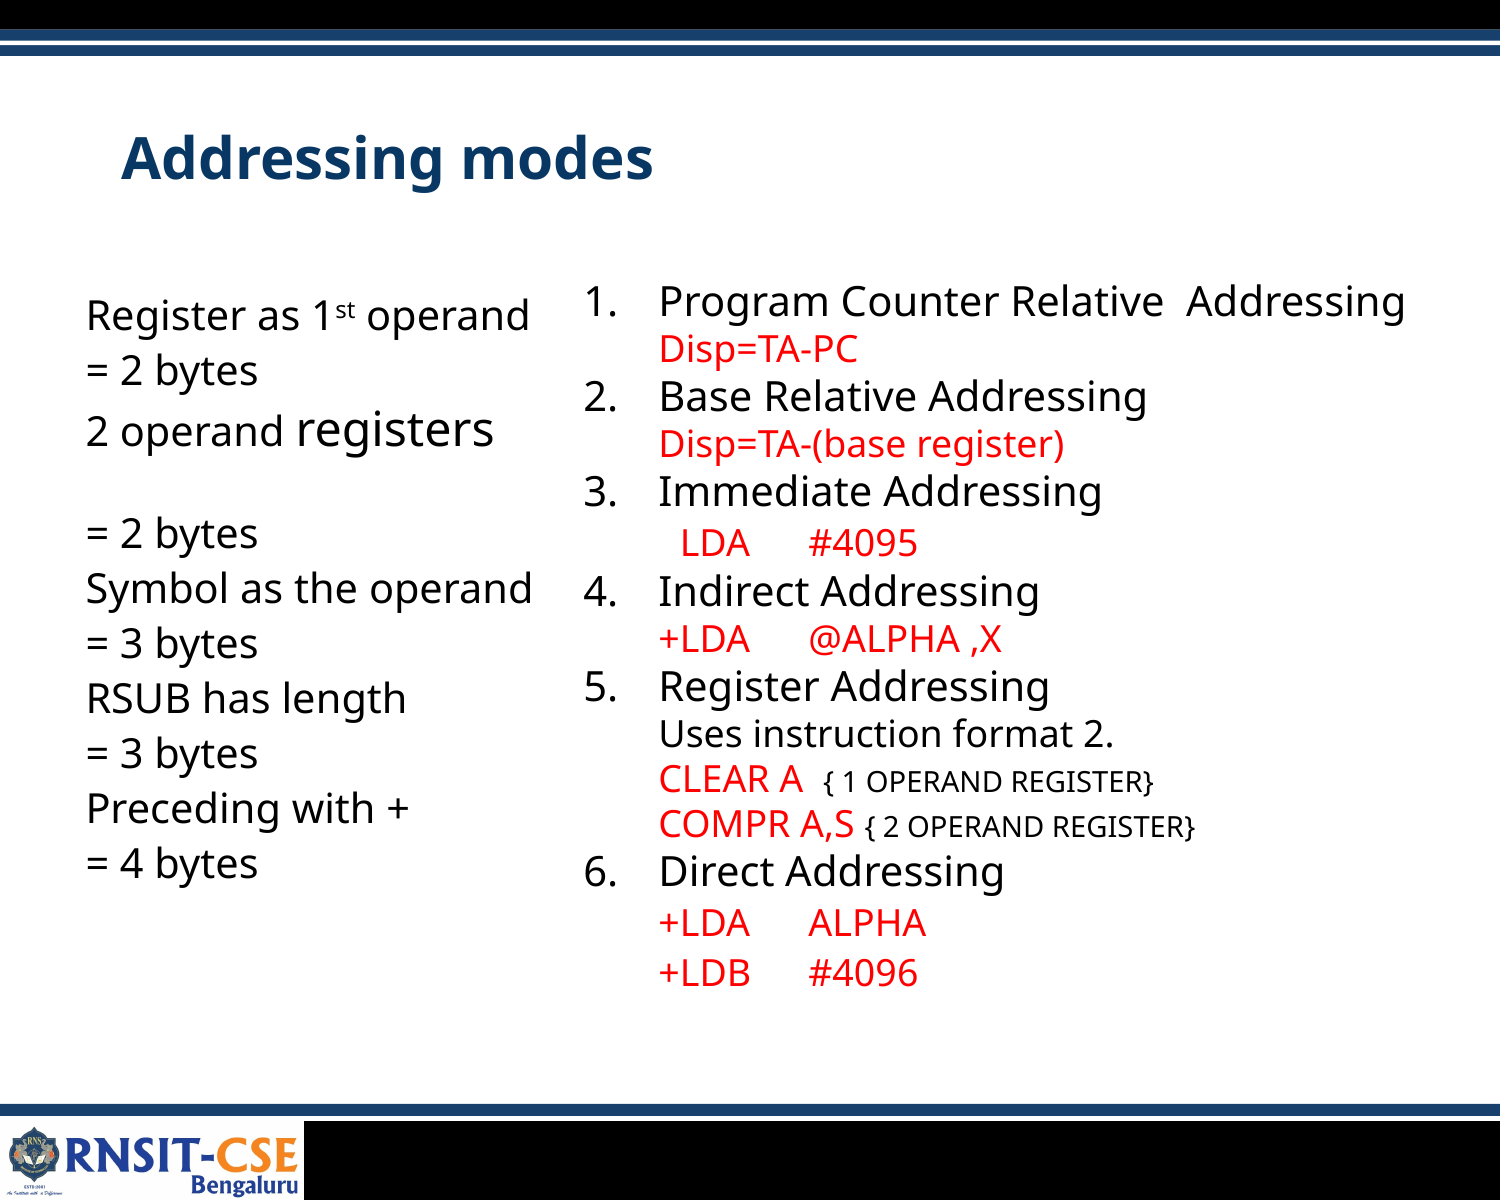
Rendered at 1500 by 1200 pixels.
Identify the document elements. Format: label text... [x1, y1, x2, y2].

picture [0, 1119, 304, 1200]
title Addressing modes [106, 85, 1394, 200]
text_box Program Counter Relative Addressing Disp=TA-PC Base Relative Addressing Disp=TA-(base register) Immediate Addressing LDA #4095 Indirect Addressing +LDA @ALPHA ,X Register Addressing Uses instruction format 2. CLEAR A { 1 OPERAND REGISTER} COMPR A,S { 2 OPERAND REGISTER} Direct Addressing +LDA ALPHA +LDB #4096 [549, 267, 1488, 1048]
list Register as 1st operand = 2 bytes 2 operand registers = 2 bytes Symbol as the operand = 3 bytes RSUB has length = 3 bytes Preceding with + = 4 bytes [62, 287, 549, 988]
